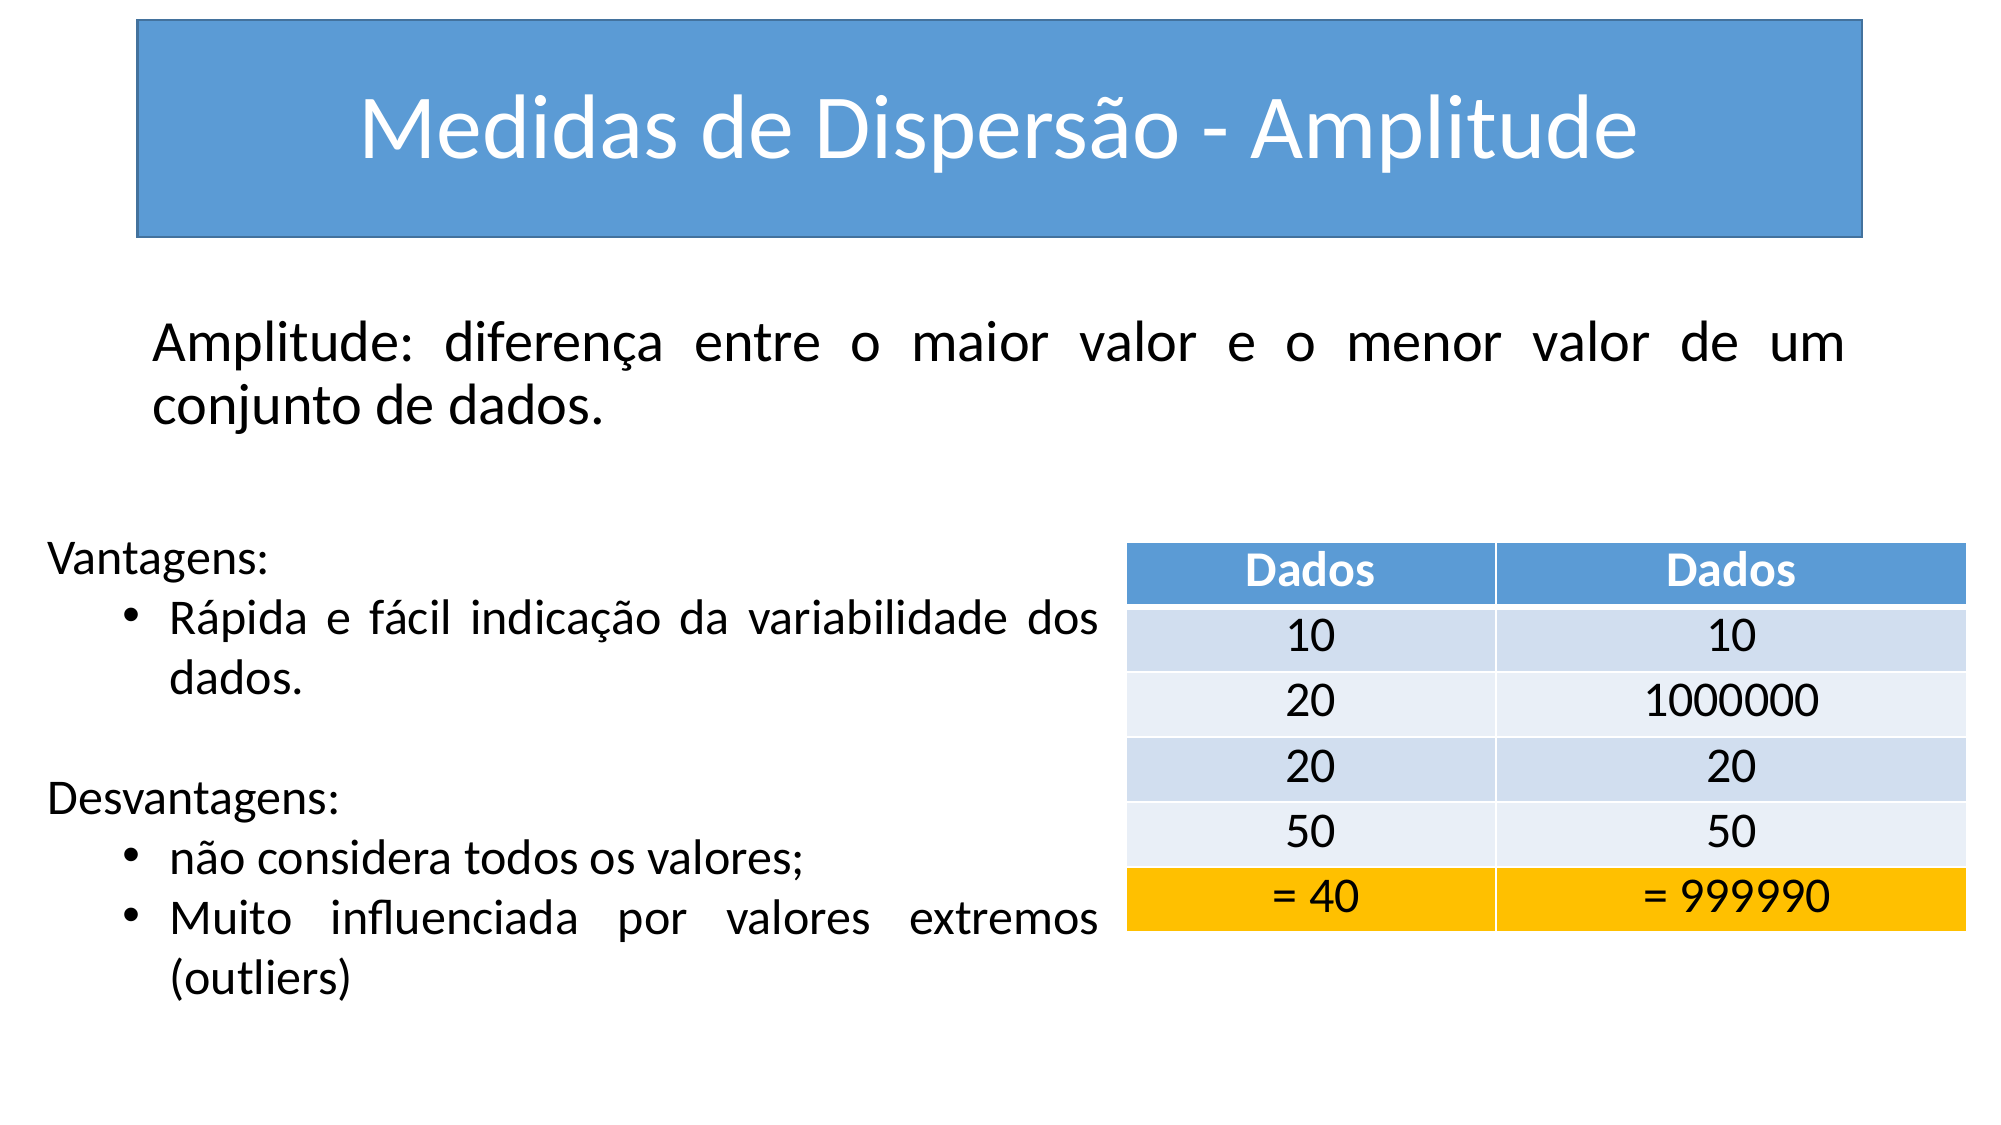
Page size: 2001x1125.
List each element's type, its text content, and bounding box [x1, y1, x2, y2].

text_box Vantagens: Rápida e fácil indicação da variabilidade dos dados. Desvantagens: não considera todos os valores; Muito influenciada por valores extremos (outliers) [32, 516, 1115, 1012]
title Medidas de Dispersão - Amplitude [136, 19, 1863, 238]
list Amplitude: diferença entre o maior valor e o menor valor de um conjunto de dados. [137, 303, 1863, 1095]
